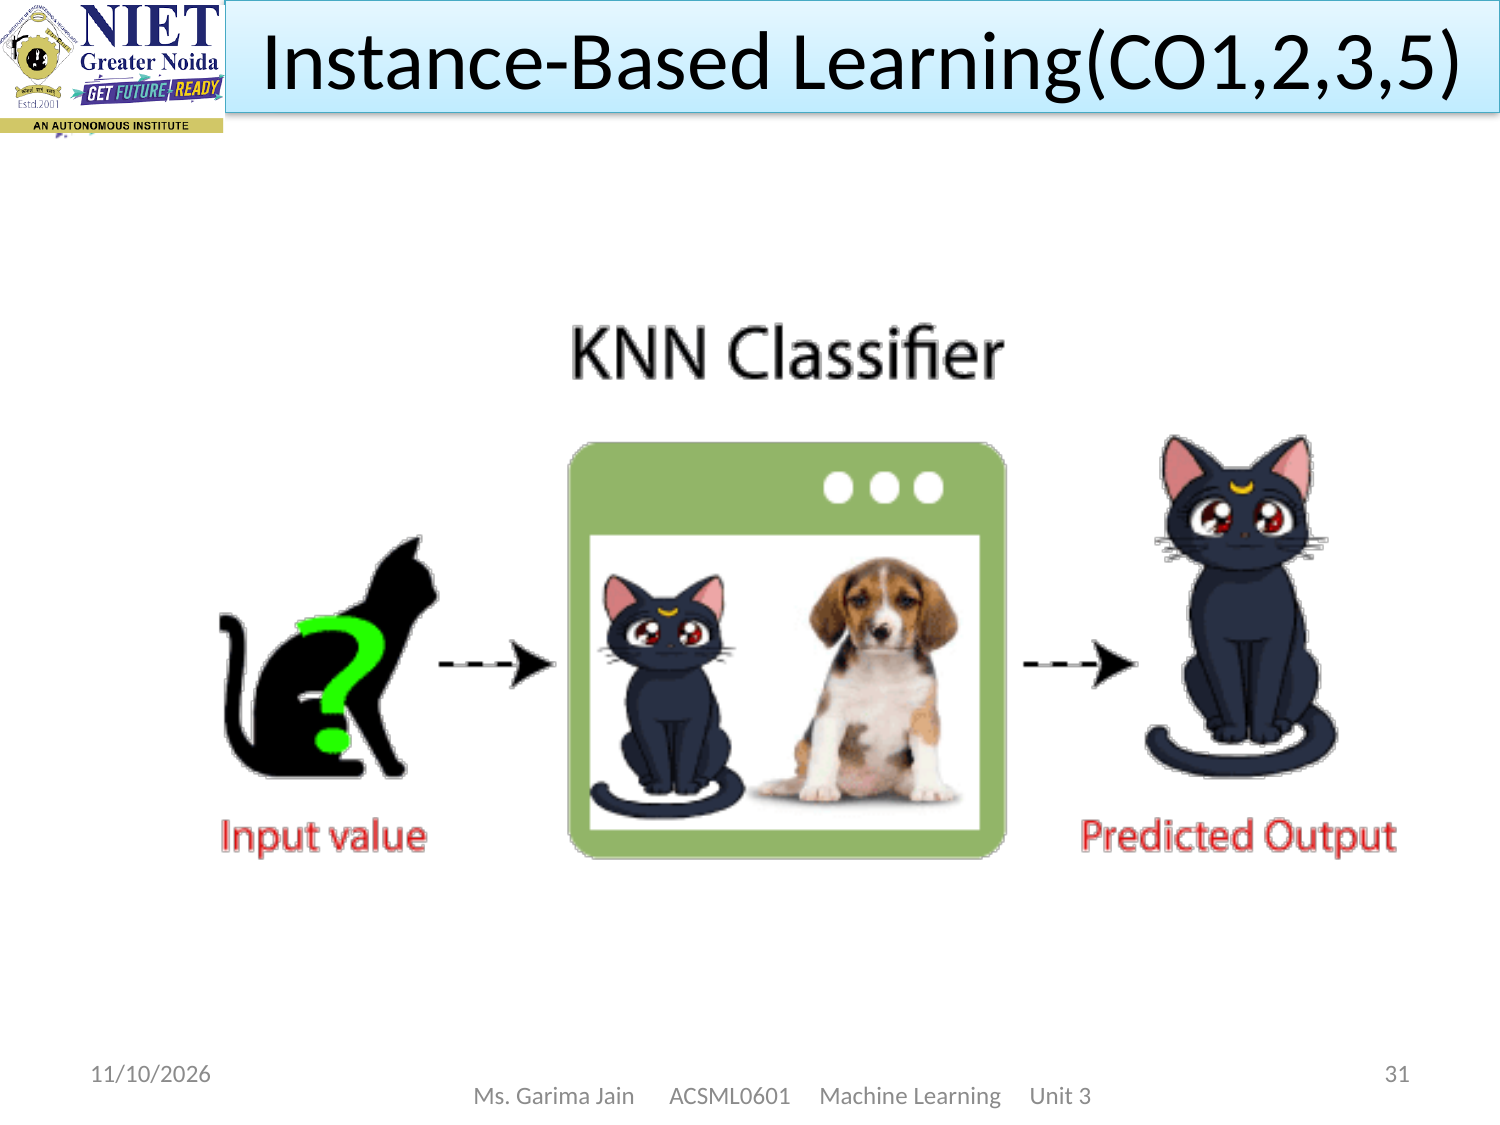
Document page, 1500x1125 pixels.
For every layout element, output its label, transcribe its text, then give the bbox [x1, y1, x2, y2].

footer Ms. Garima Jain ACSML0601 Machine Learning Unit 3 [174, 1065, 1392, 1125]
list [112, 194, 1463, 950]
slide_number 31 [1074, 1042, 1425, 1103]
picture [0, 0, 238, 151]
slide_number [75, 1042, 425, 1103]
picture [196, 280, 1414, 950]
text_box Instance-Based Learning(CO1,2,3,5) [238, 0, 1500, 113]
